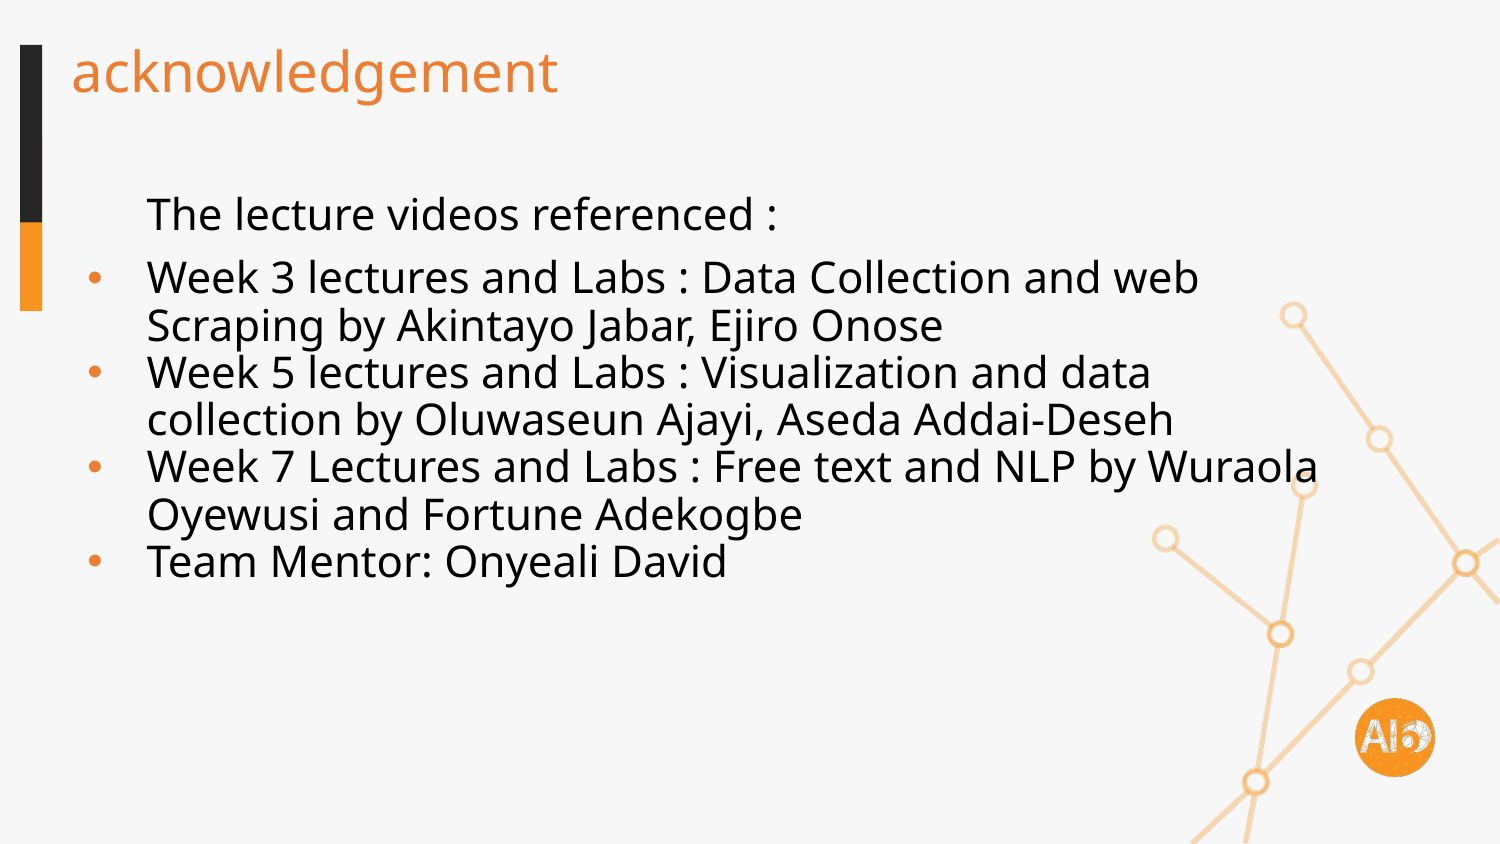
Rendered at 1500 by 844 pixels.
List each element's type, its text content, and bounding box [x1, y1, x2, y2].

title acknowledgement [60, 21, 1355, 127]
list The lecture videos referenced : Week 3 lectures and Labs : Data Collection and web Scraping by Akintayo Jabar, Ejiro Onose Week 5 lectures and Labs : Visualization and data collection by Oluwaseun Ajayi, Aseda Addai-Deseh Week 7 Lectures and Labs : Free text and NLP by Wuraola Oyewusi and Fortune Adekogbe Team Mentor: Onyeali David [60, 186, 1355, 723]
picture [1151, 300, 1500, 844]
